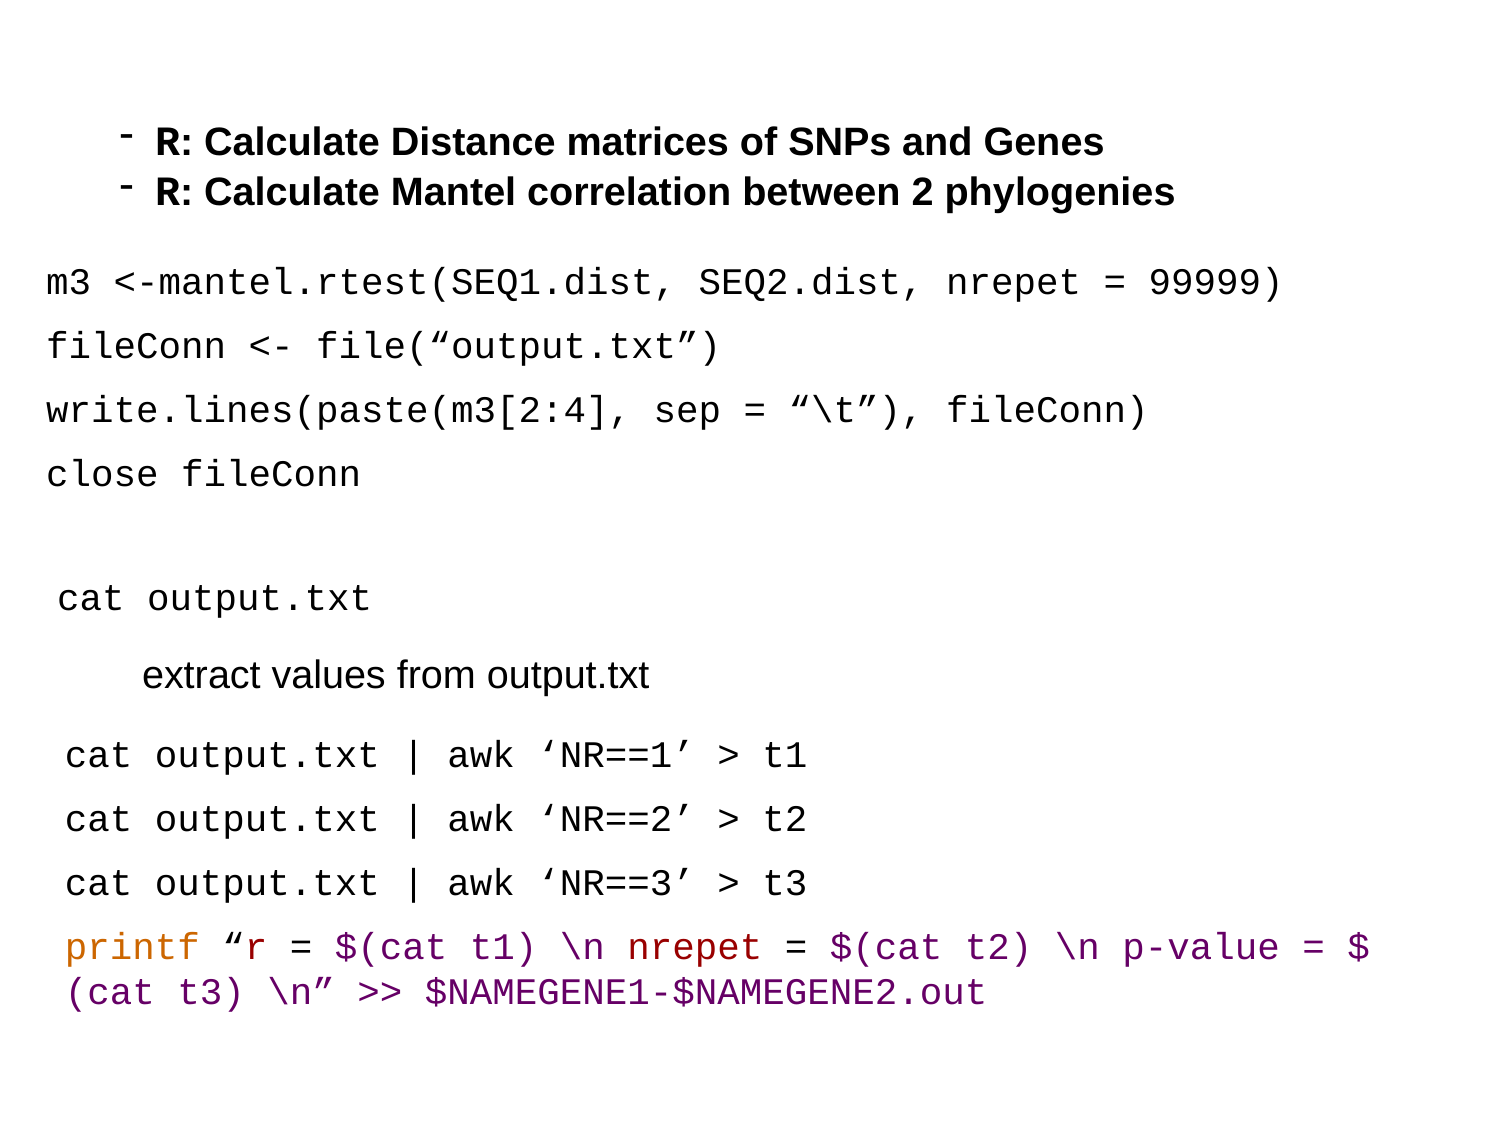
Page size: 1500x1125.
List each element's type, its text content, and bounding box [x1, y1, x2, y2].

text_box extract values from output.txt [127, 641, 665, 704]
text_box cat output.txt [42, 565, 387, 626]
text_box m3 <-mantel.rtest(SEQ1.dist, SEQ2.dist, nrepet = 99999) fileConn <- file(“output.txt”) write.lines(paste(m3[2:4], sep = “\t”), fileConn) close fileConn [31, 250, 1450, 502]
text_box R: Calculate Distance matrices of SNPs and Genes R: Calculate Mantel correlation between 2 phylogenies [104, 106, 1408, 250]
text_box cat output.txt | awk ‘NR==1’ > t1 cat output.txt | awk ‘NR==2’ > t2 cat output.txt | awk ‘NR==3’ > t3 printf “r = $(cat t1) \n nrepet = $(cat t2) \n p-value = $(cat t3) \n” >> $NAMEGENE1-$NAMEGENE2.out [49, 723, 1469, 1020]
